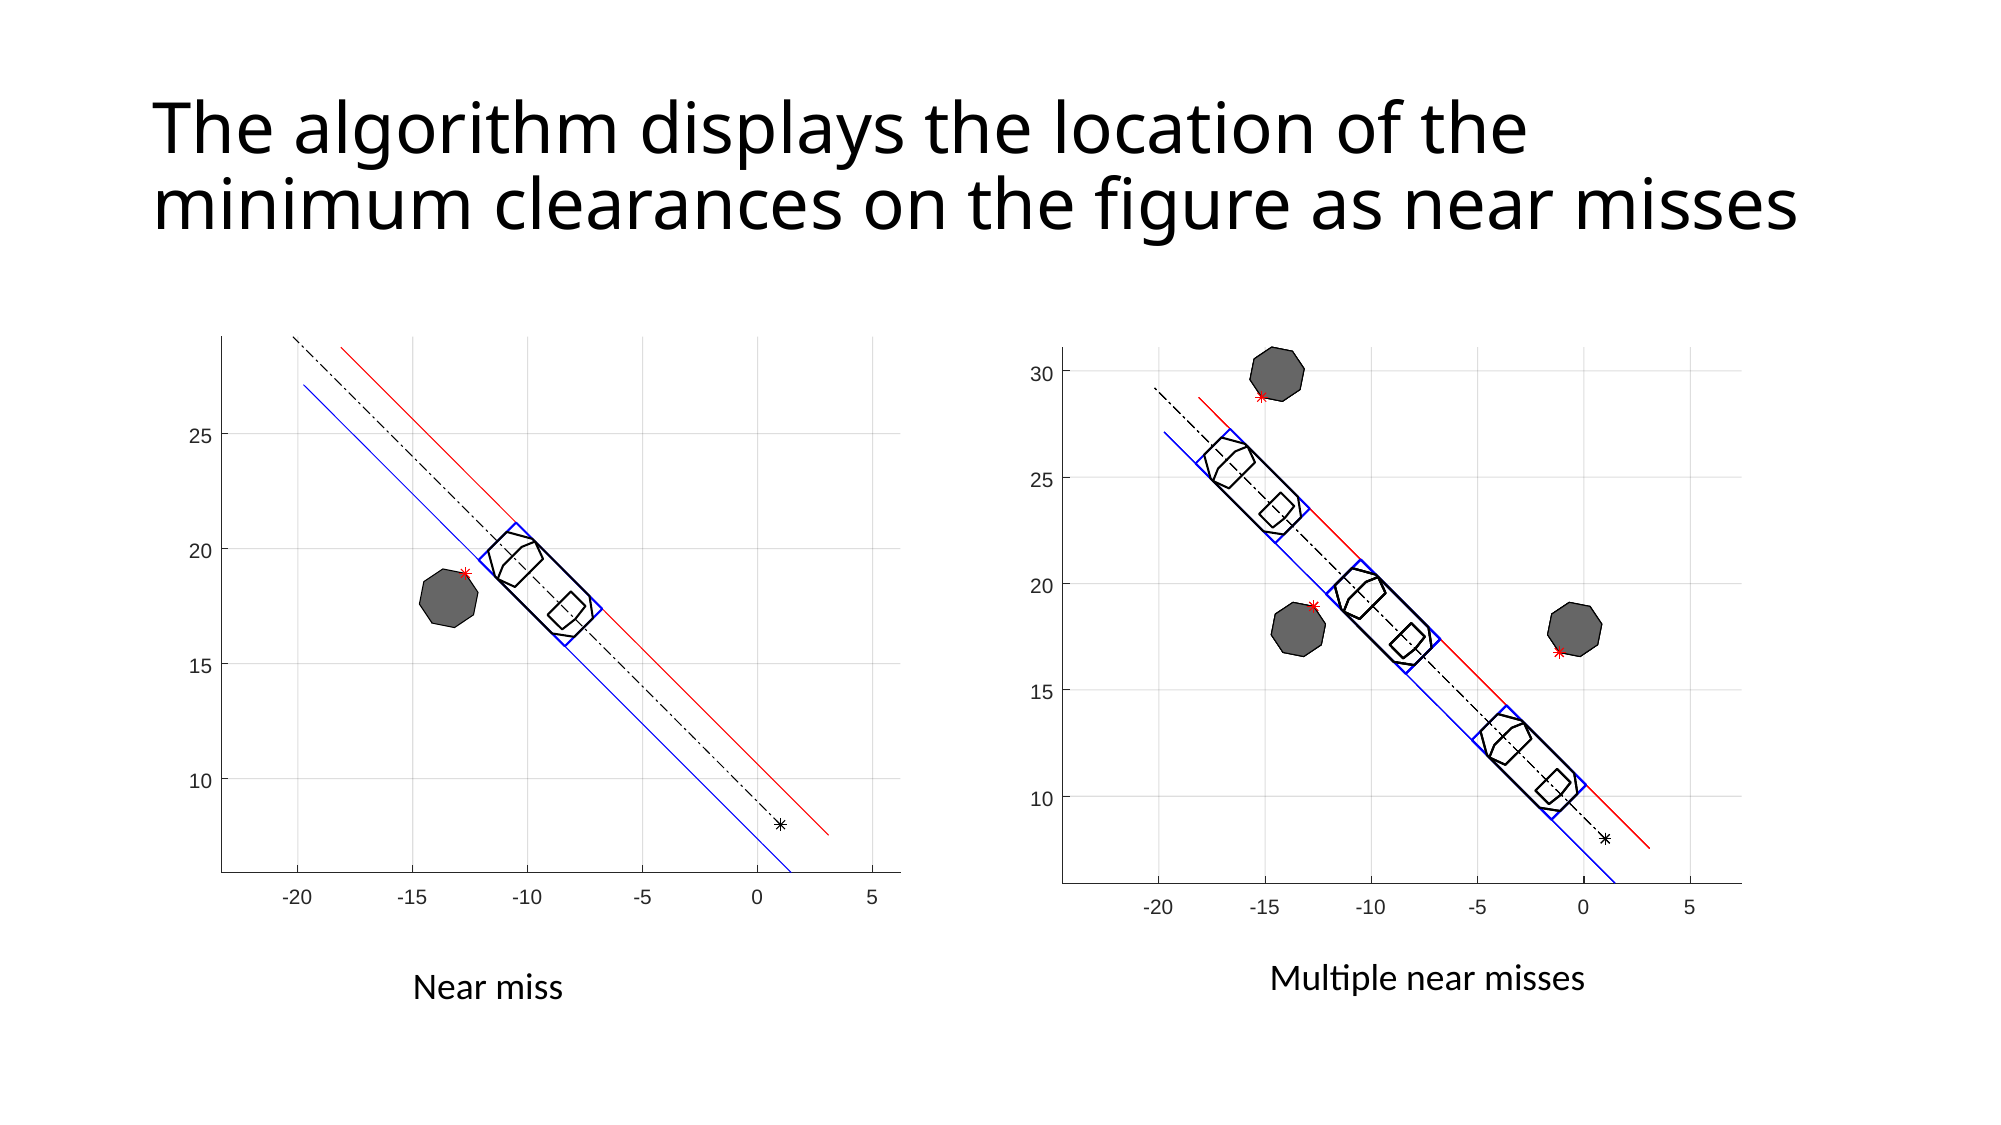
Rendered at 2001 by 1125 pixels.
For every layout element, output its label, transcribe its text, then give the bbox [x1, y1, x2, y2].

picture [106, 287, 1824, 955]
title The algorithm displays the location of the minimum clearances on the figure as near misses [137, 59, 1863, 278]
text_box Multiple near misses [1254, 955, 1601, 1005]
text_box Near miss [398, 954, 579, 1015]
